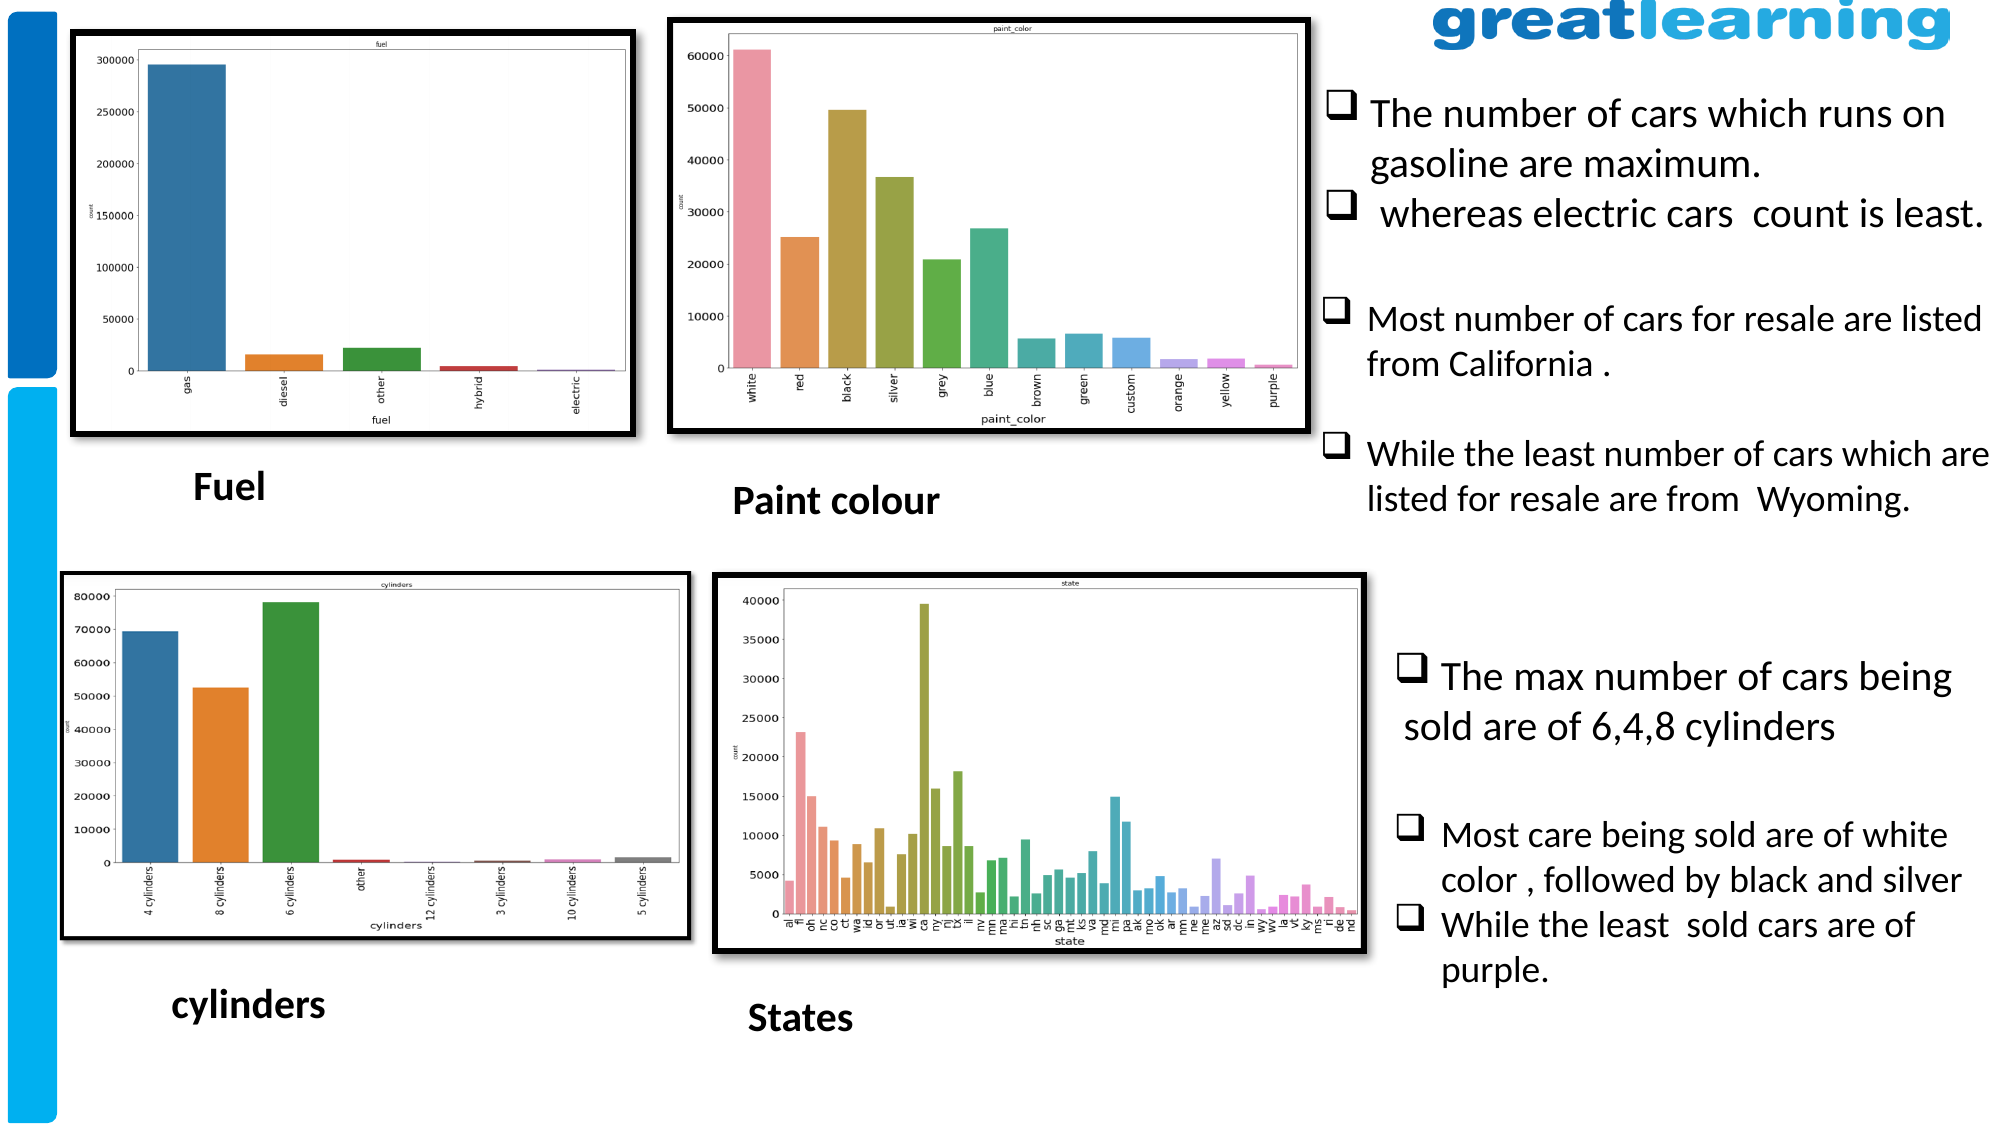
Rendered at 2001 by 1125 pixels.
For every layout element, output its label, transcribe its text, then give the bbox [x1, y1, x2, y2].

text_box The number of cars which runs on gasoline are maximum. whereas electric cars count is least. [1322, 78, 2000, 286]
picture [1433, 0, 1950, 50]
text_box States [733, 982, 1054, 1048]
picture [717, 578, 1362, 949]
text_box Most care being sold are of white color , followed by black and silver While the least sold cars are of purple. [1379, 802, 1990, 998]
picture [58, 566, 700, 949]
text_box Paint colour [717, 465, 1096, 530]
text_box Fuel [178, 451, 536, 517]
text_box cylinders [156, 969, 521, 1034]
picture [673, 22, 1306, 428]
text_box Most number of cars for resale are listed from California . While the least number of cars which are listed for resale are from Wyoming. [1305, 286, 2000, 571]
text_box The max number of cars being sold are of 6,4,8 cylinders [1379, 641, 2000, 757]
picture [75, 35, 631, 431]
